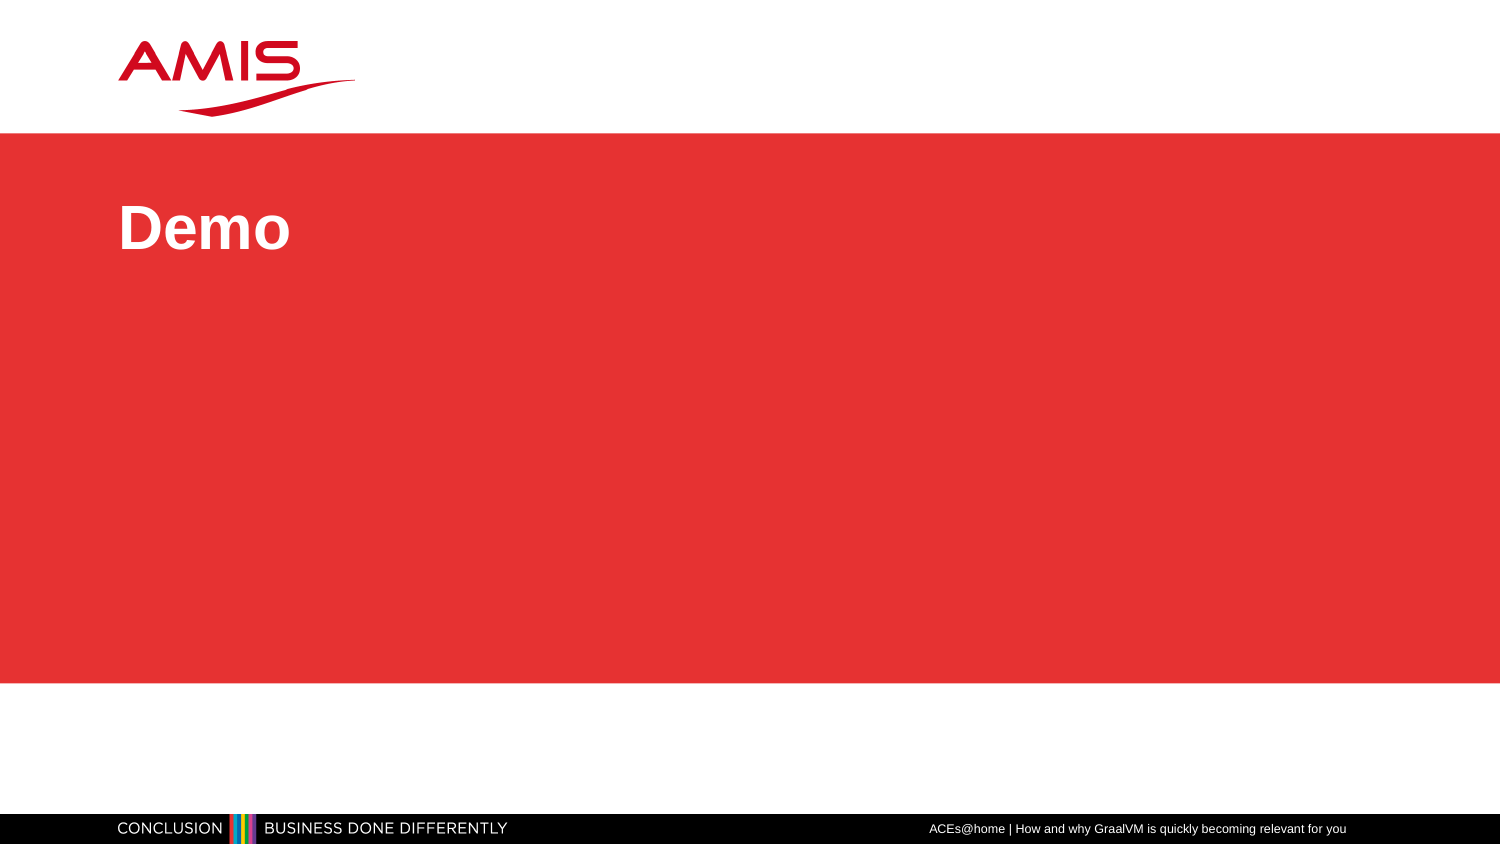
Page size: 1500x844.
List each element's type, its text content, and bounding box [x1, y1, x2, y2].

picture [239, 814, 1500, 844]
picture [106, 17, 579, 125]
picture [0, 814, 236, 844]
title Demo [118, 183, 1382, 597]
footer ACEs@home | How and why GraalVM is quickly becoming relevant for you [814, 820, 1347, 839]
